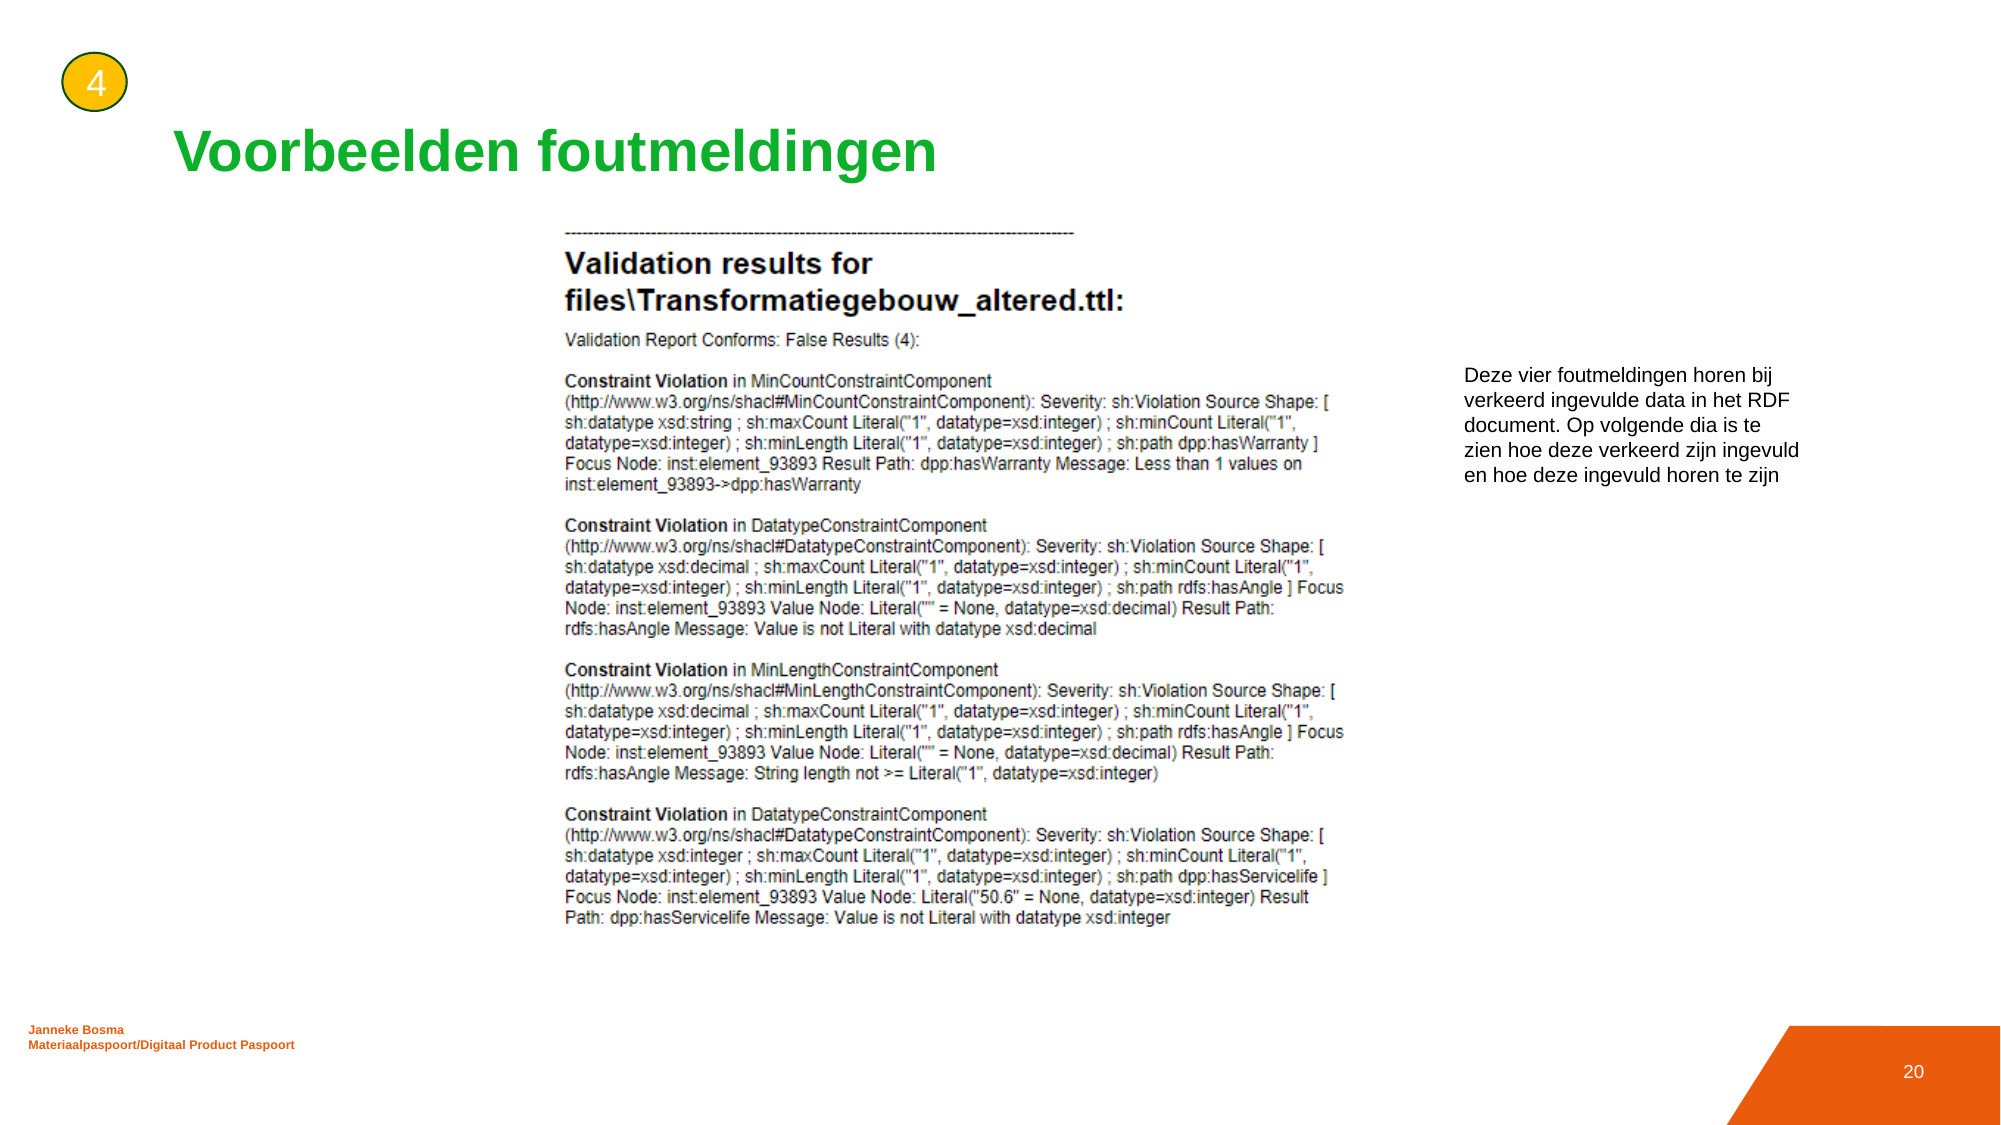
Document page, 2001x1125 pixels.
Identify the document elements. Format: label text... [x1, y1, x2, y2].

title Voorbeelden foutmeldingen [173, 113, 1727, 213]
picture [509, 227, 1438, 952]
text_box Deze vier foutmeldingen horen bij verkeerd ingevulde data in het RDF document. Op volgende dia is te zien hoe deze verkeerd zijn ingevuld en hoe deze ingevuld horen te zijn [1449, 354, 1819, 494]
text_box [243, 212, 1818, 1035]
text_box 4 [61, 51, 128, 112]
